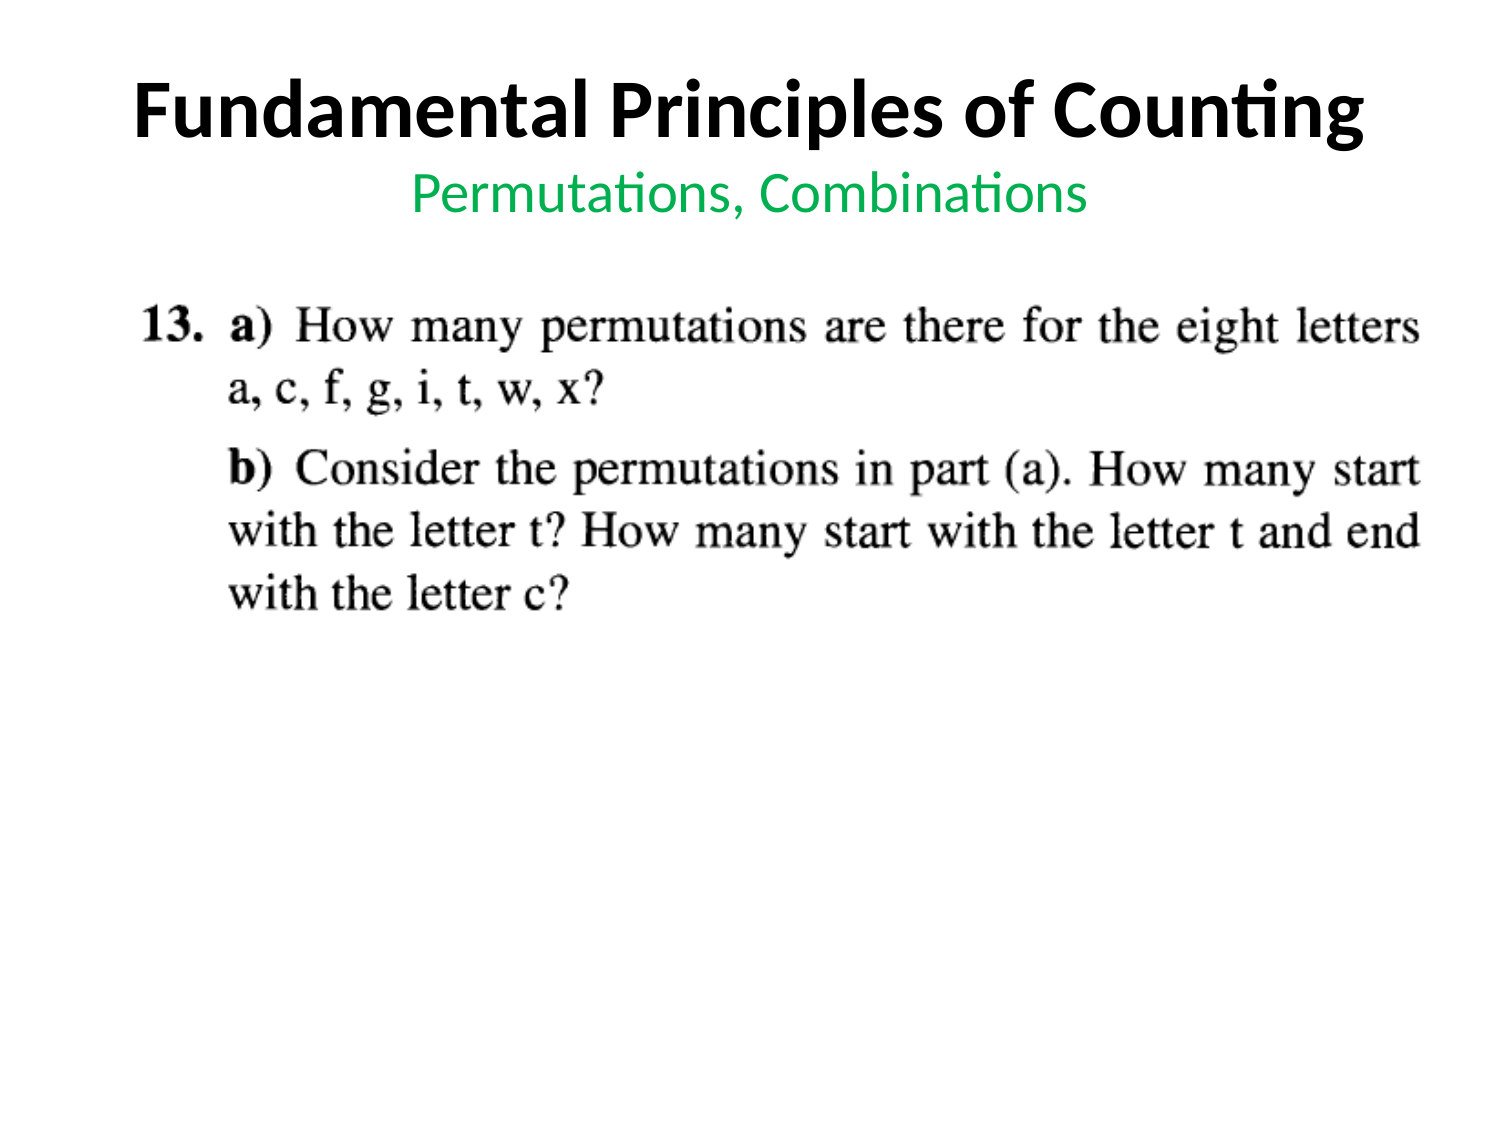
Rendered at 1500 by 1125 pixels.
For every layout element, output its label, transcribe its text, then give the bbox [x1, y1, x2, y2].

title Fundamental Principles of Counting Permutations, Combinations [75, 45, 1425, 233]
picture [124, 287, 1444, 638]
